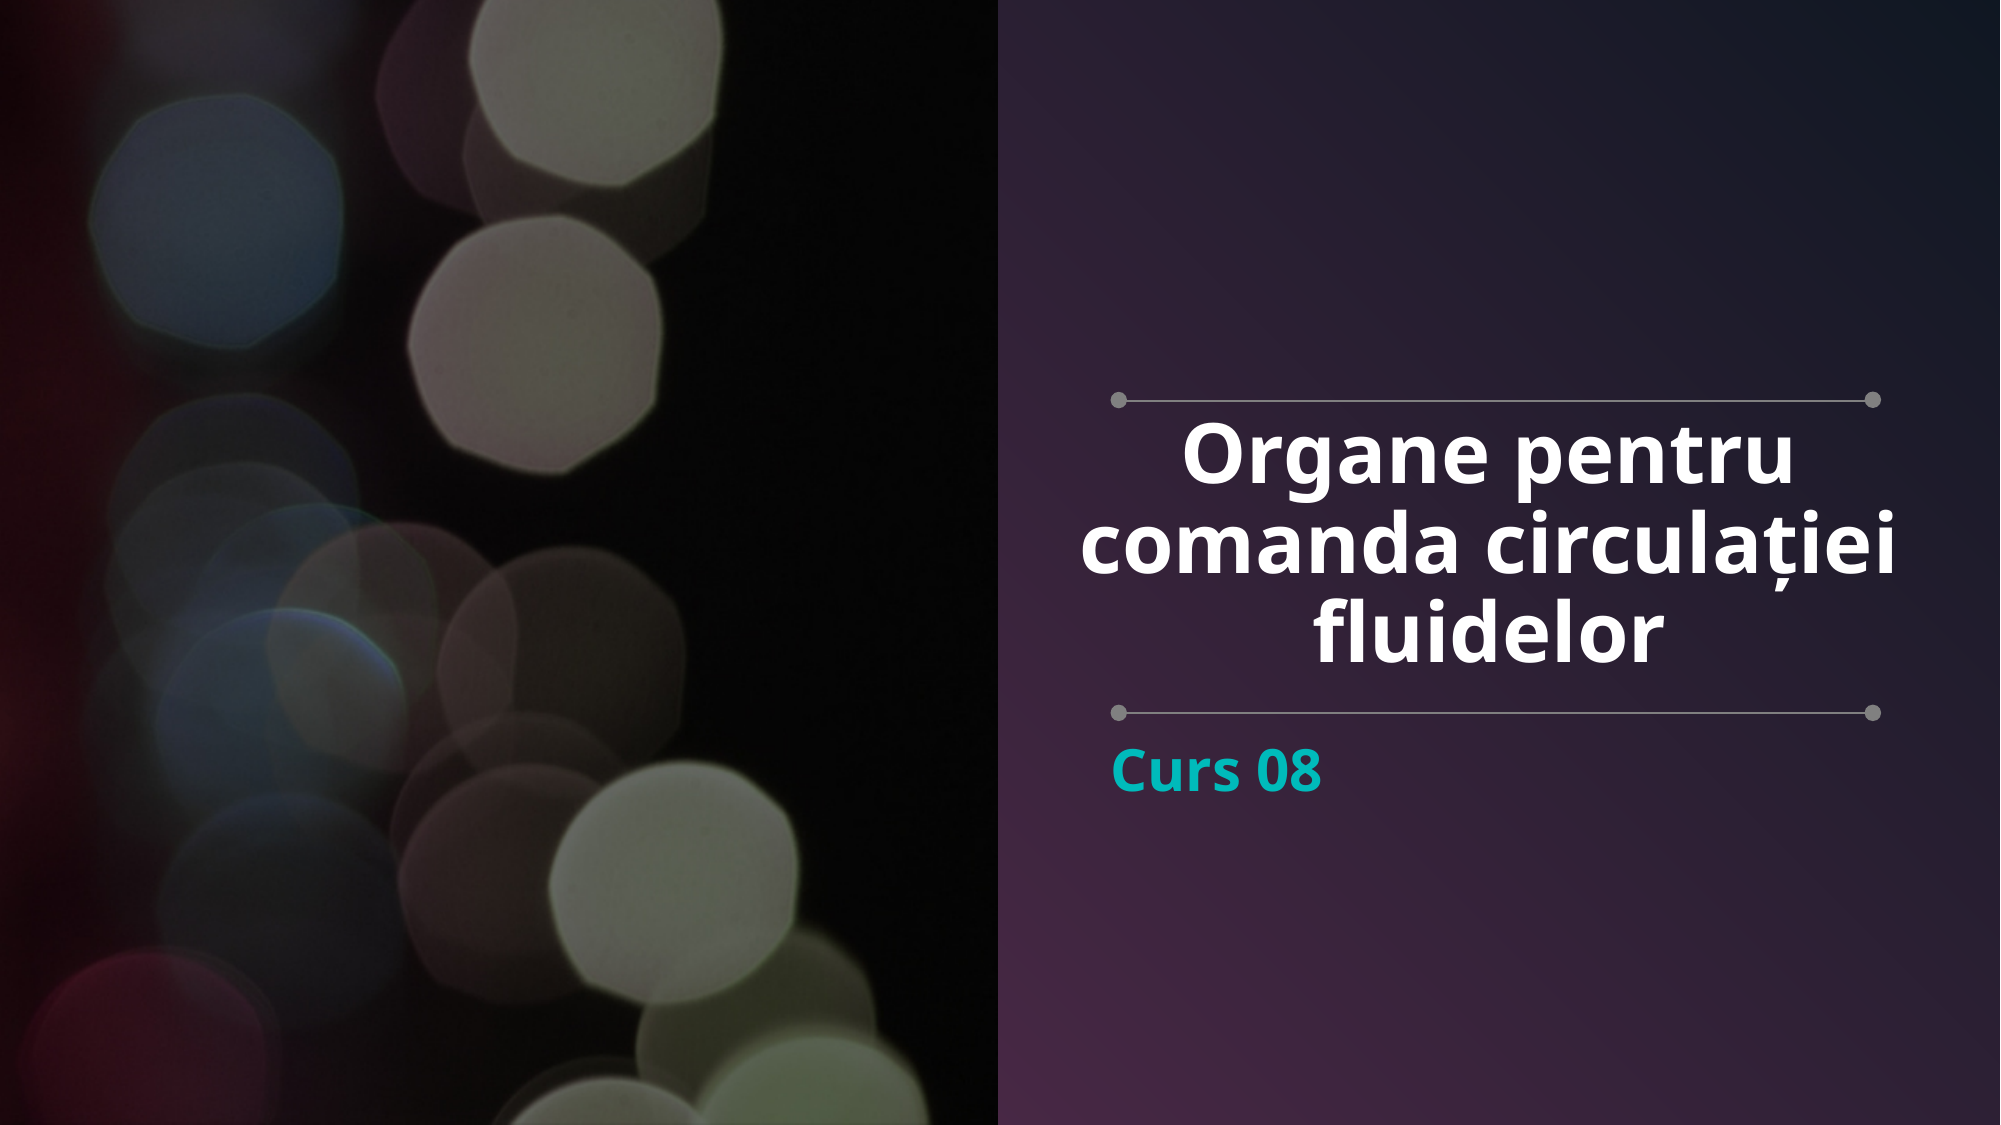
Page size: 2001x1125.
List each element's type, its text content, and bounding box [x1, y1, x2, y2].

picture [0, 0, 998, 1125]
subtitle Curs 08 [1110, 732, 1869, 830]
title Organe pentru comanda circulației fluidelor [1041, 485, 1937, 682]
